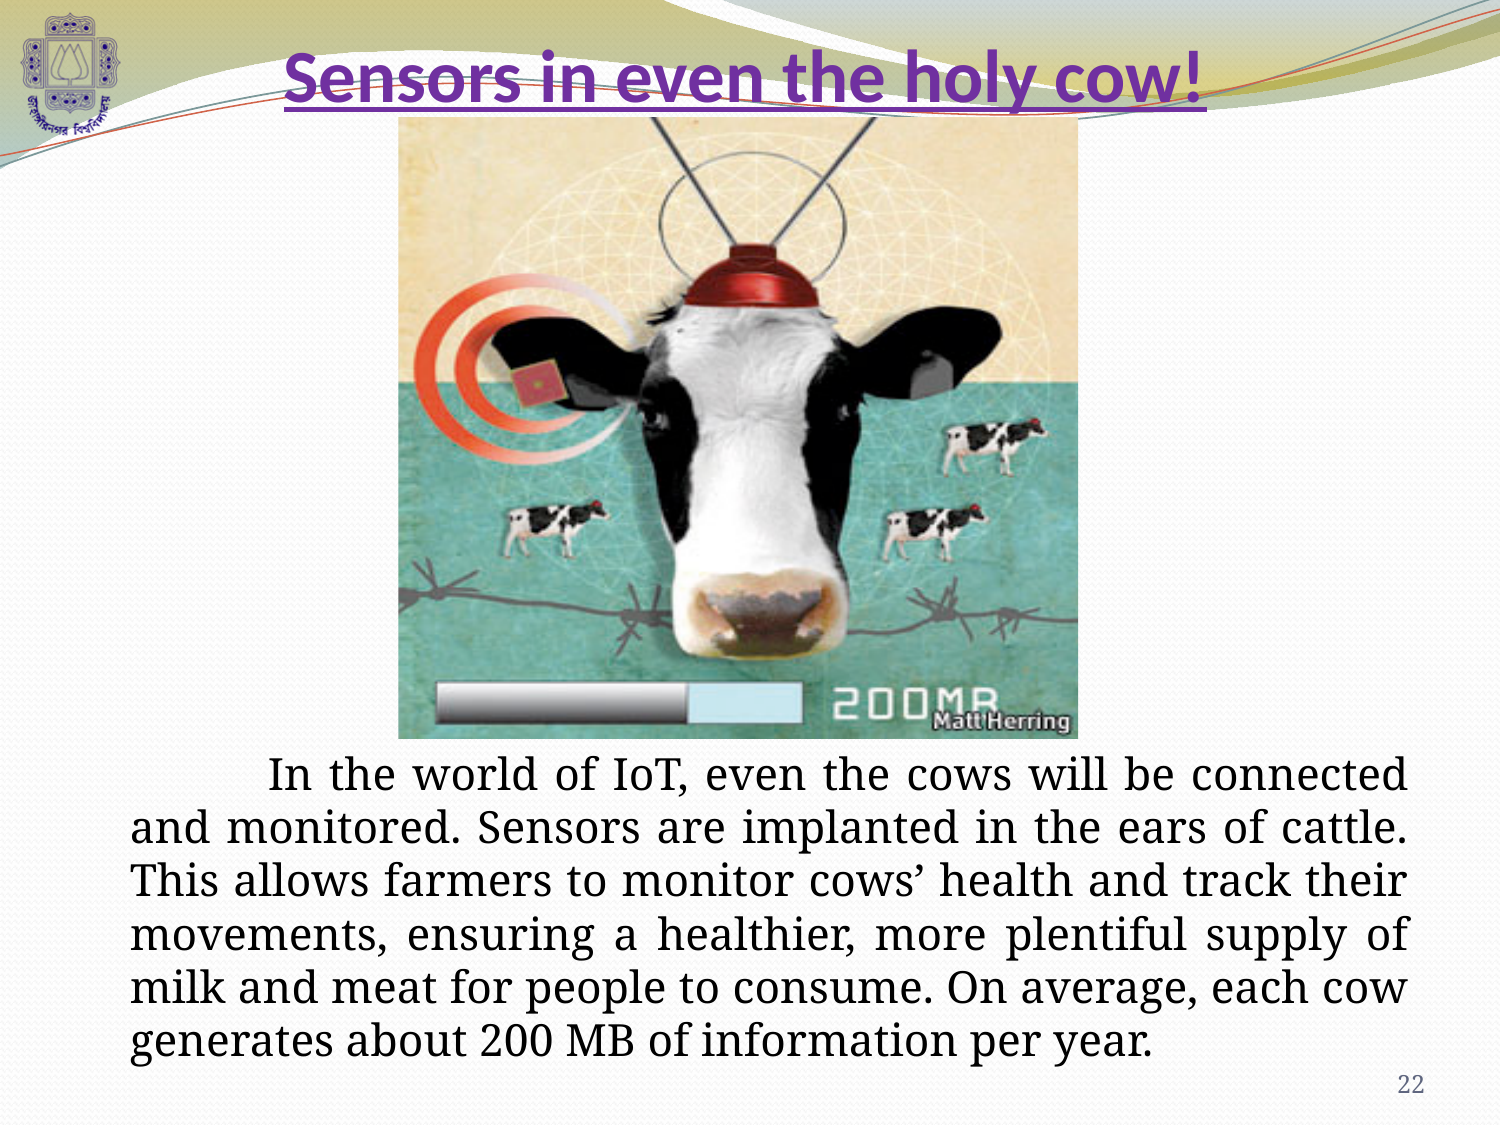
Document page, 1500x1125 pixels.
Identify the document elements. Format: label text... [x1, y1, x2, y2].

list In the world of IoT, even the cows will be connected and monitored. Sensors are implanted in the ears of cattle. This allows farmers to monitor cows’ health and track their movements, ensuring a healthier, more plentiful supply of milk and meat for people to consume. On average, each cow generates about 200 MB of information per year. [75, 738, 1425, 1125]
slide_number 22 [1299, 1042, 1425, 1103]
picture [20, 12, 121, 136]
title Sensors in even the holy cow! [70, 0, 1421, 118]
picture [398, 116, 1079, 739]
